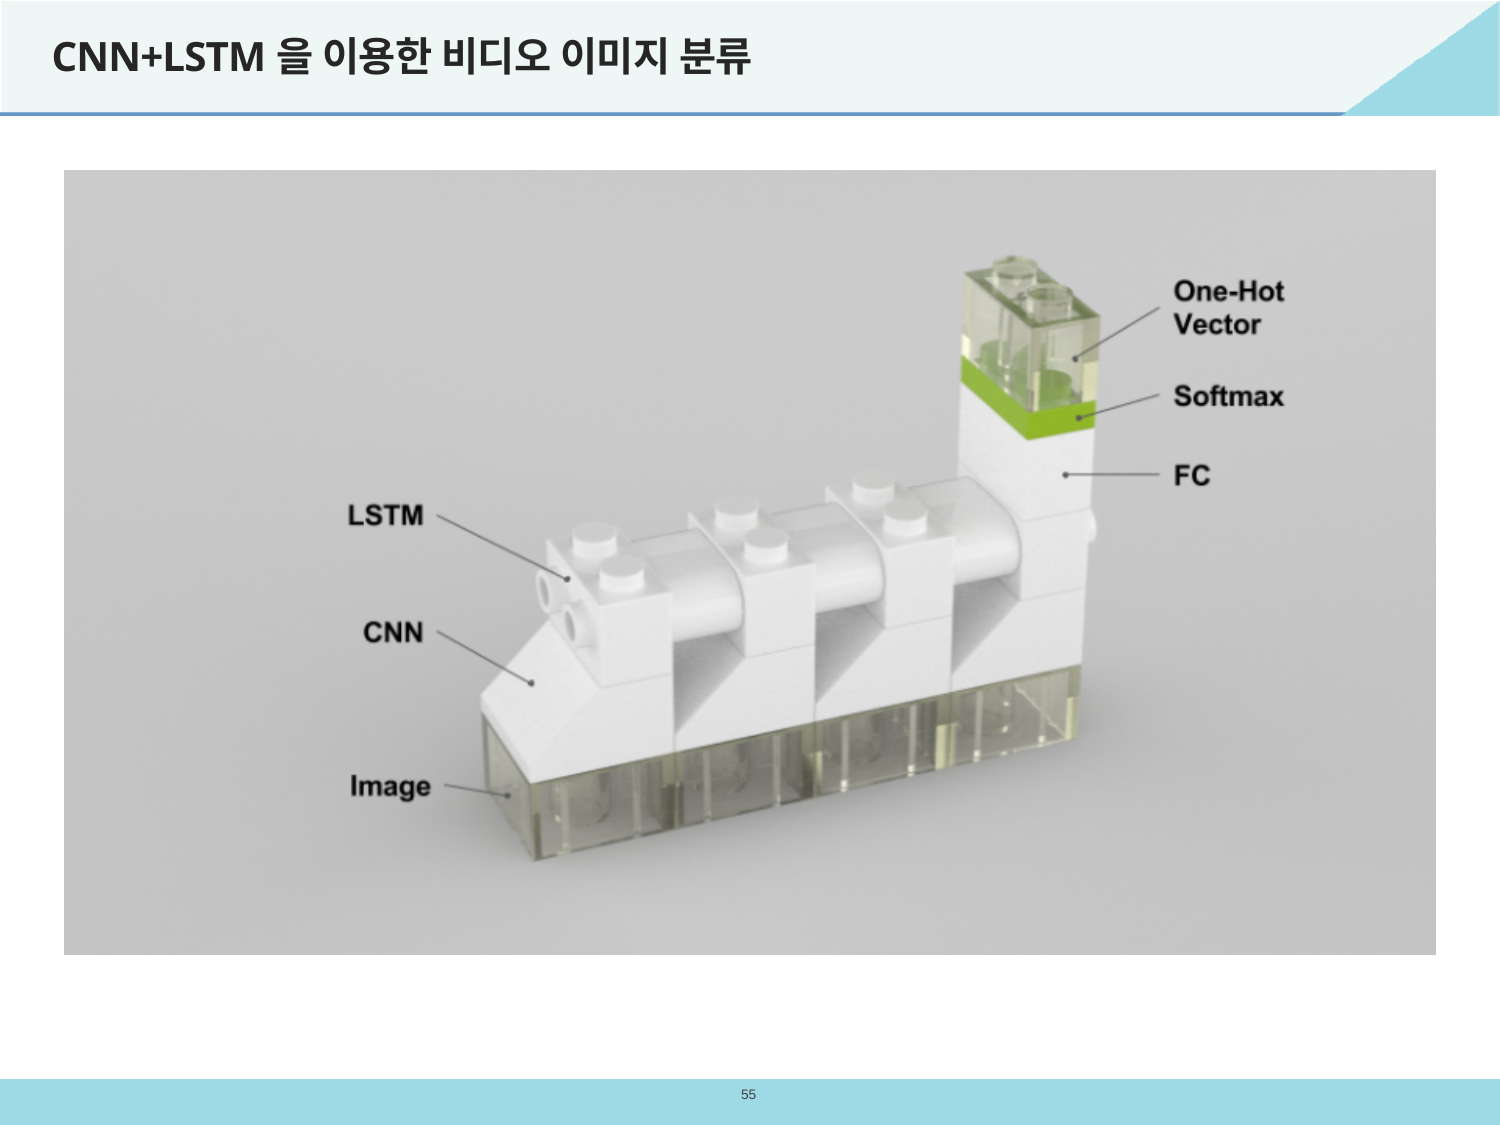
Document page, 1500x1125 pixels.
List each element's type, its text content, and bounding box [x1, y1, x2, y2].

picture [0, 1079, 1500, 1125]
picture [63, 169, 1437, 955]
picture [0, 1, 1500, 116]
title CNN+LSTM을 이용한 비디오 이미지 분류 [45, 19, 1396, 92]
